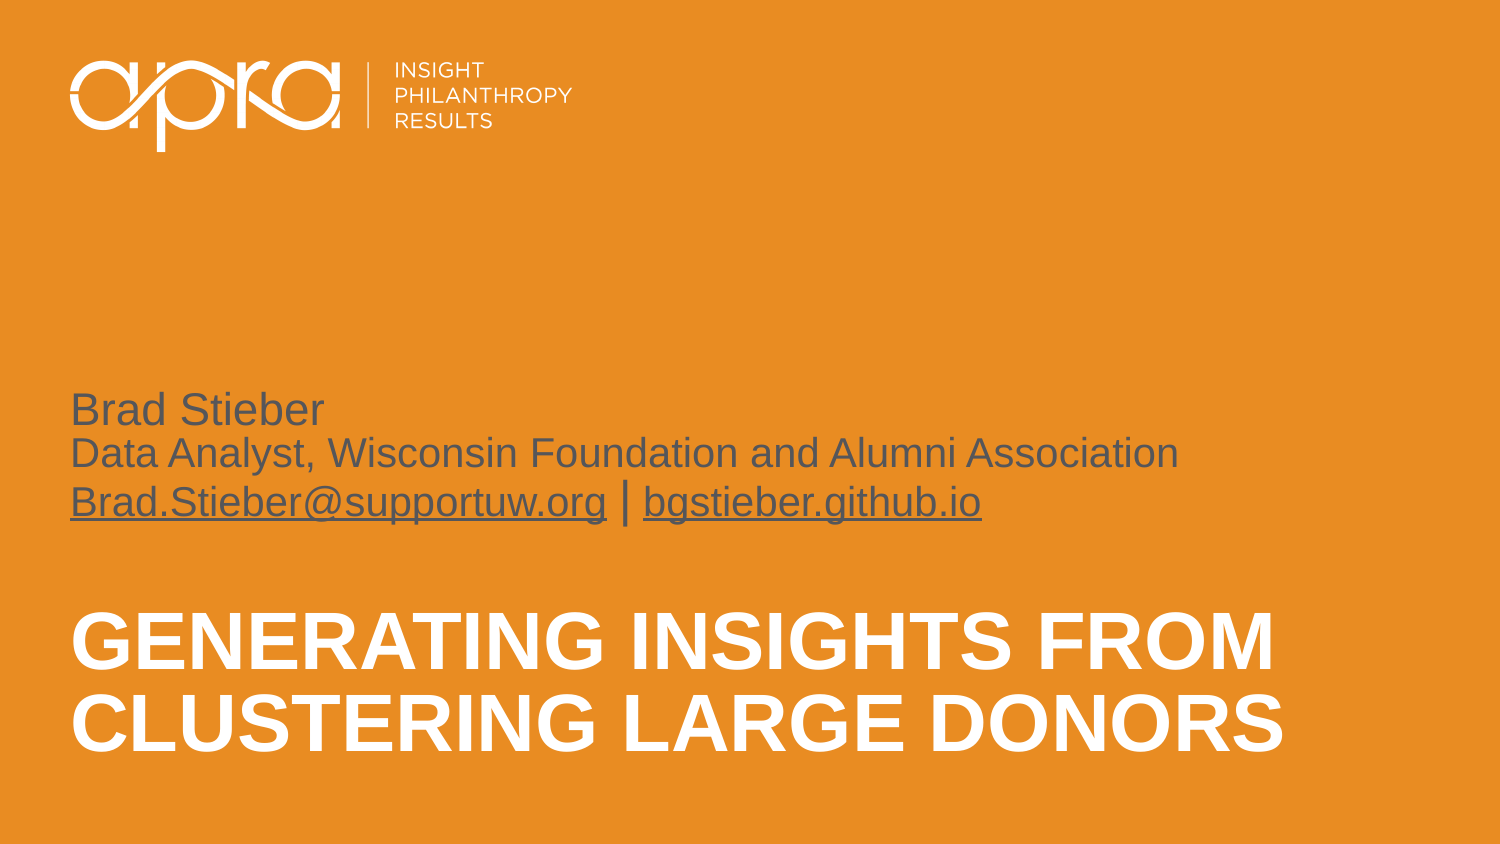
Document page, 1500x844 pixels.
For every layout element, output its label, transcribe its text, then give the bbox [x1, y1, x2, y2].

title Generating Insights from Clustering Large Donors [55, 566, 1447, 776]
picture [32, 26, 611, 185]
subtitle Brad Stieber Data Analyst, Wisconsin Foundation and Alumni Association Brad.Stieber@supportuw.org | bgstieber.github.io [55, 380, 1447, 566]
